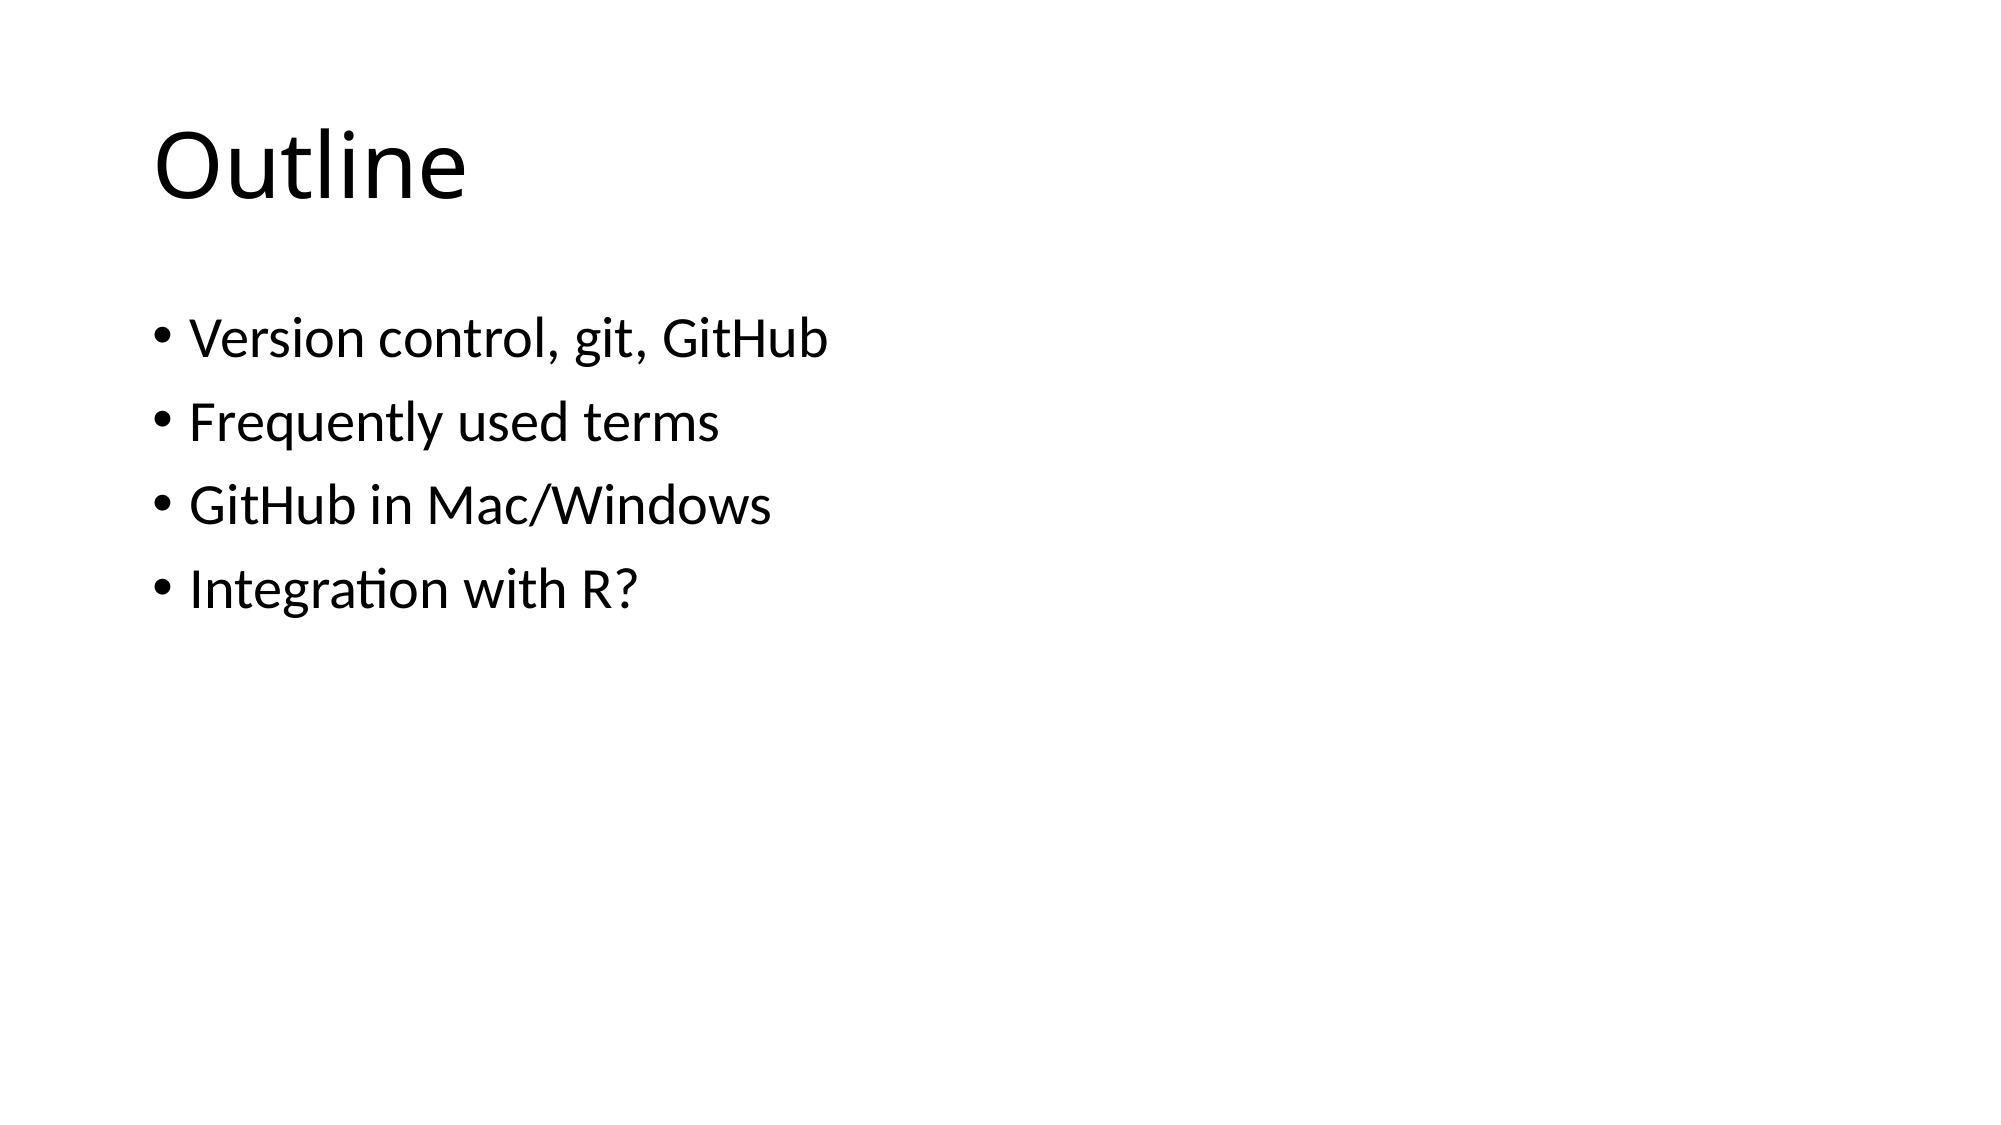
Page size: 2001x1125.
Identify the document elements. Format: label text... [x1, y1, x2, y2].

title Outline [137, 59, 1863, 278]
list Version control, git, GitHub Frequently used terms GitHub in Mac/Windows Integration with R? [137, 299, 1863, 1014]
